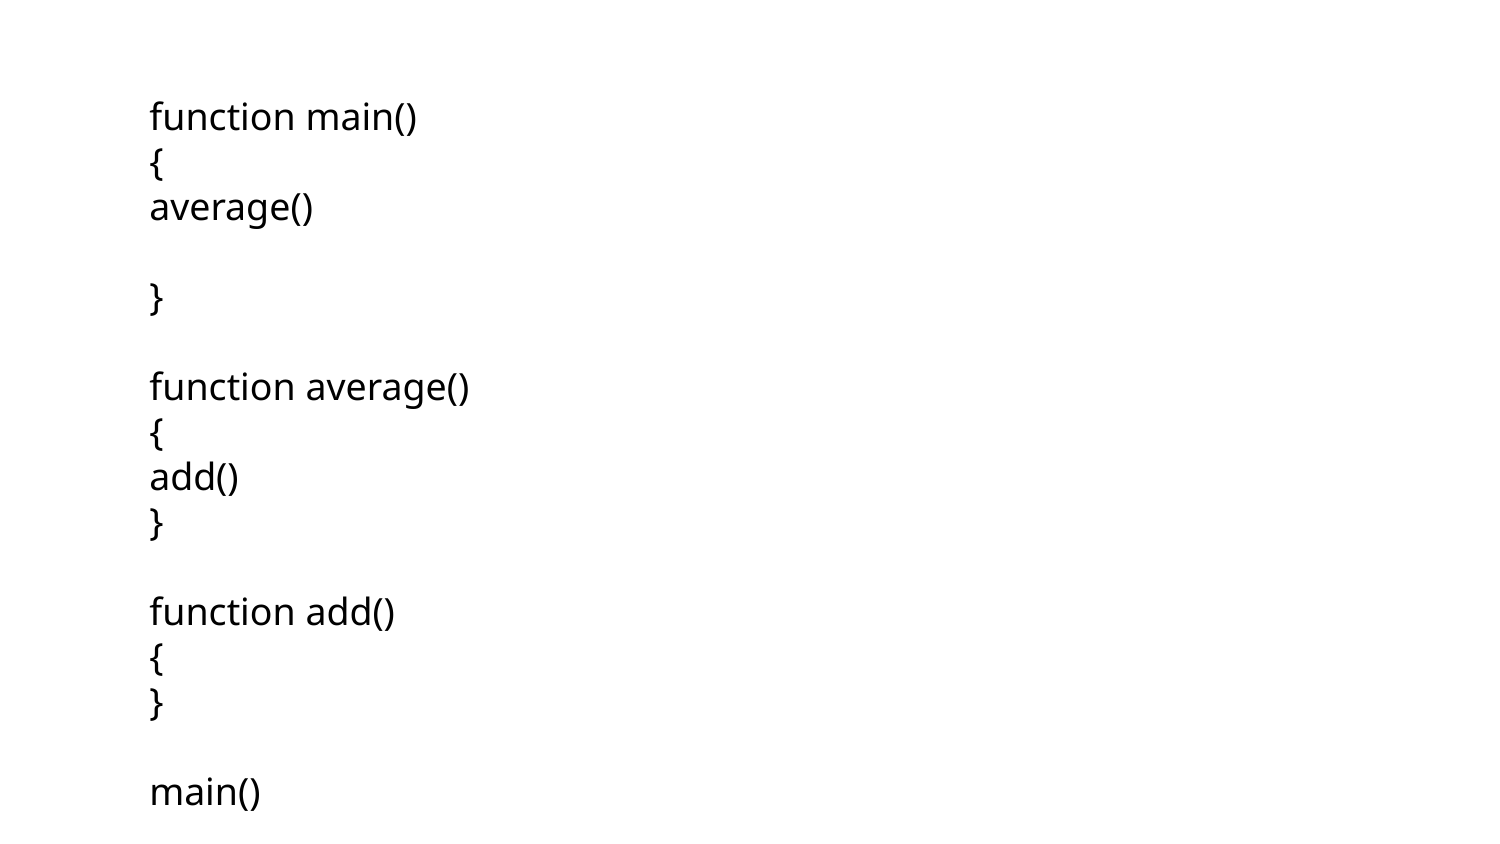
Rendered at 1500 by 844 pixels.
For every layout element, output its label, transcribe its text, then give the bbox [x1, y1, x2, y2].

text_box function main() { average() } function average() { add() } function add() { } main() [134, 78, 1366, 844]
